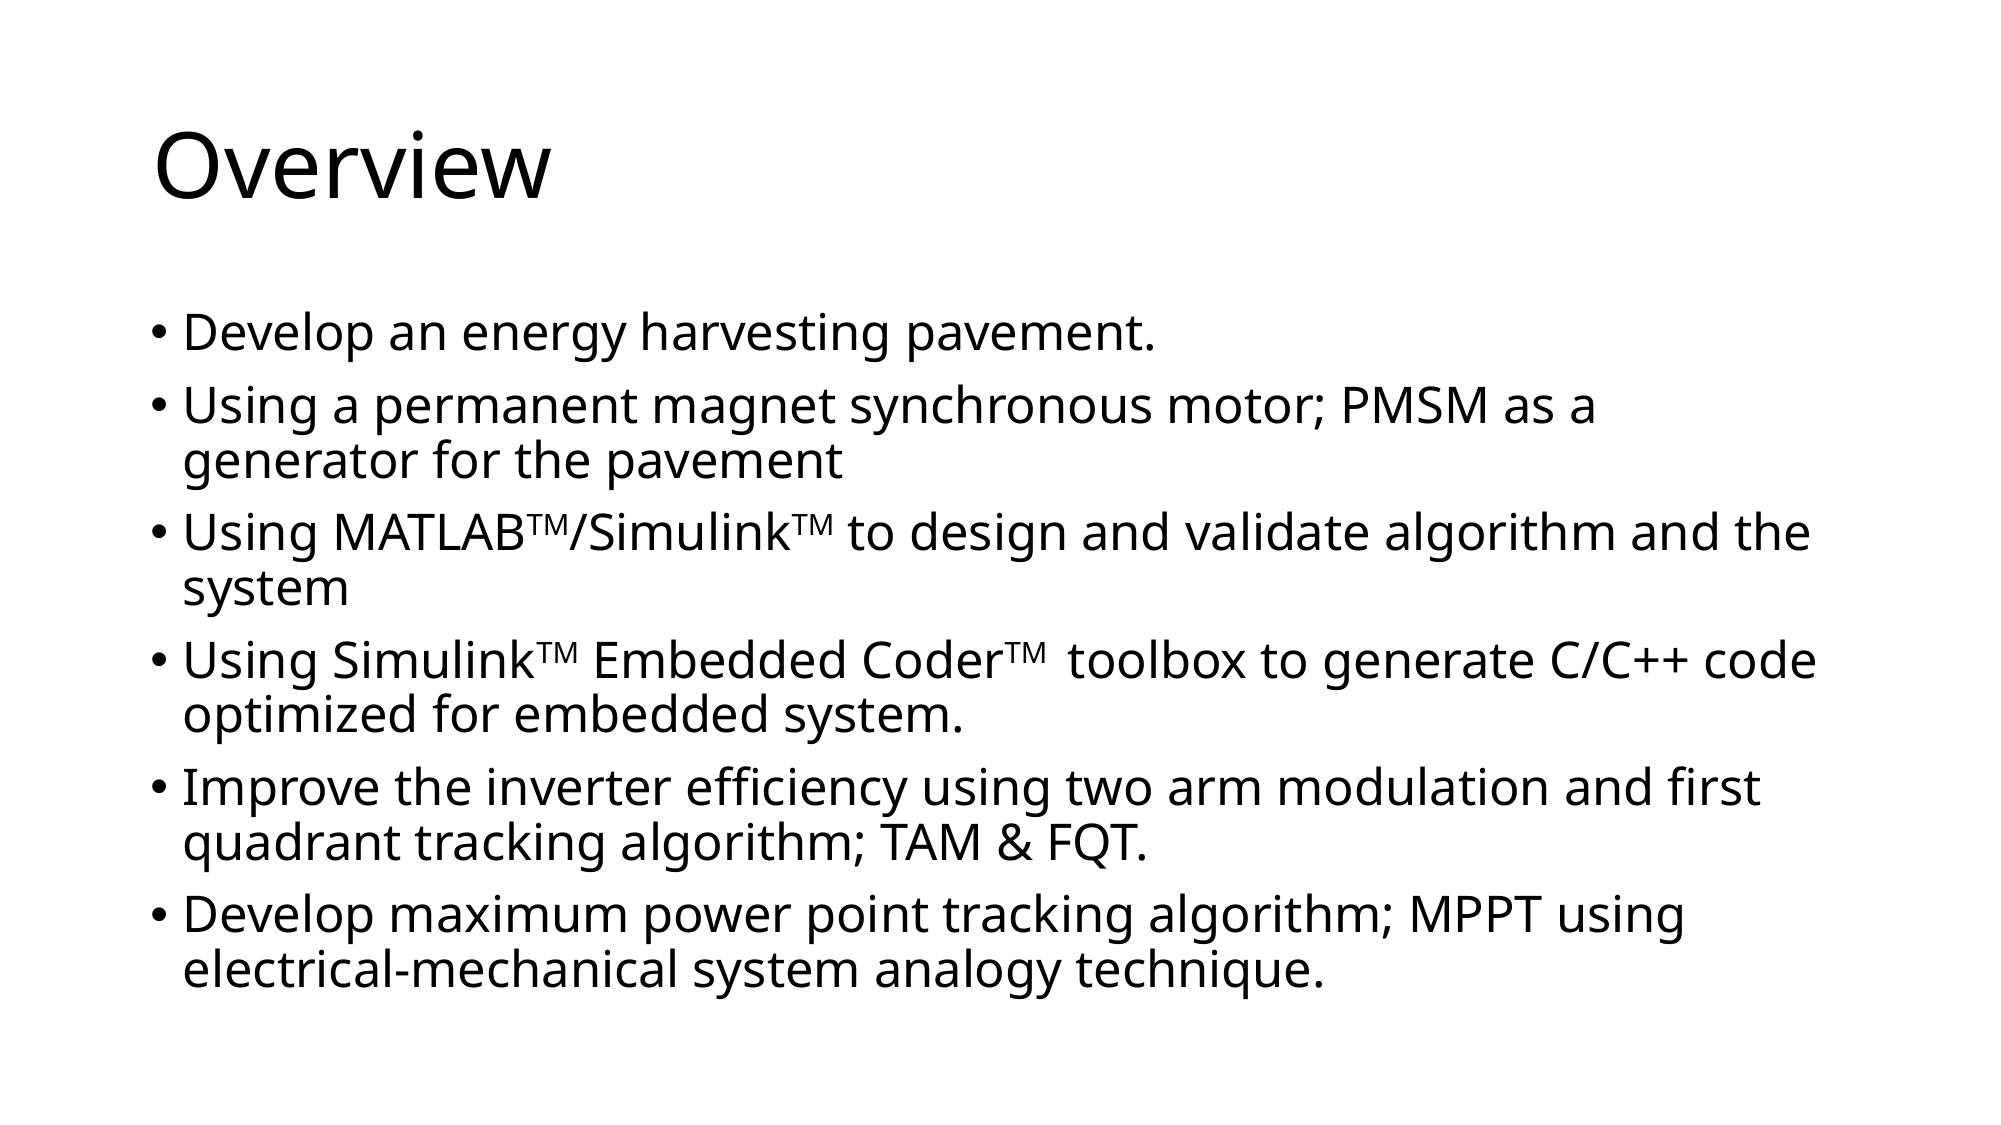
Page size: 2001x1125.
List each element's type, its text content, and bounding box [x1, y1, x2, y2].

list Develop an energy harvesting pavement. Using a permanent magnet synchronous motor; PMSM as a generator for the pavement Using MATLABTM/SimulinkTM to design and validate algorithm and the system Using SimulinkTM Embedded CoderTM toolbox to generate C/C++ code optimized for embedded system. Improve the inverter efficiency using two arm modulation and first quadrant tracking algorithm; TAM & FQT. Develop maximum power point tracking algorithm; MPPT using electrical-mechanical system analogy technique. [135, 299, 1861, 1014]
title Overview [137, 59, 1863, 278]
